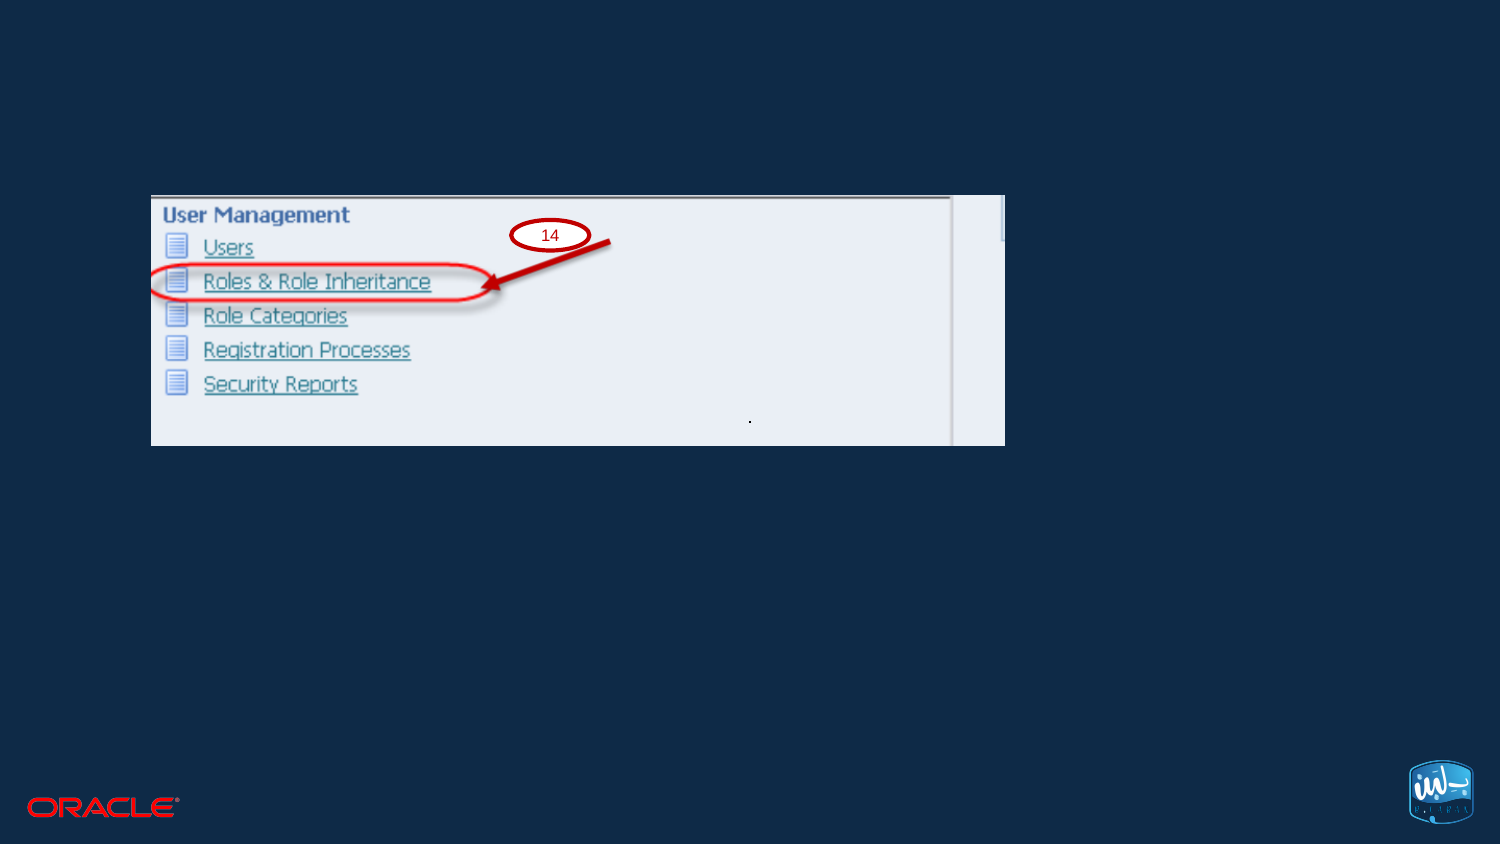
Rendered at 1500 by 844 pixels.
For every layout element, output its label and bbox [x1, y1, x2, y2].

picture [23, 788, 185, 827]
picture [151, 195, 1005, 447]
picture [1406, 757, 1477, 827]
